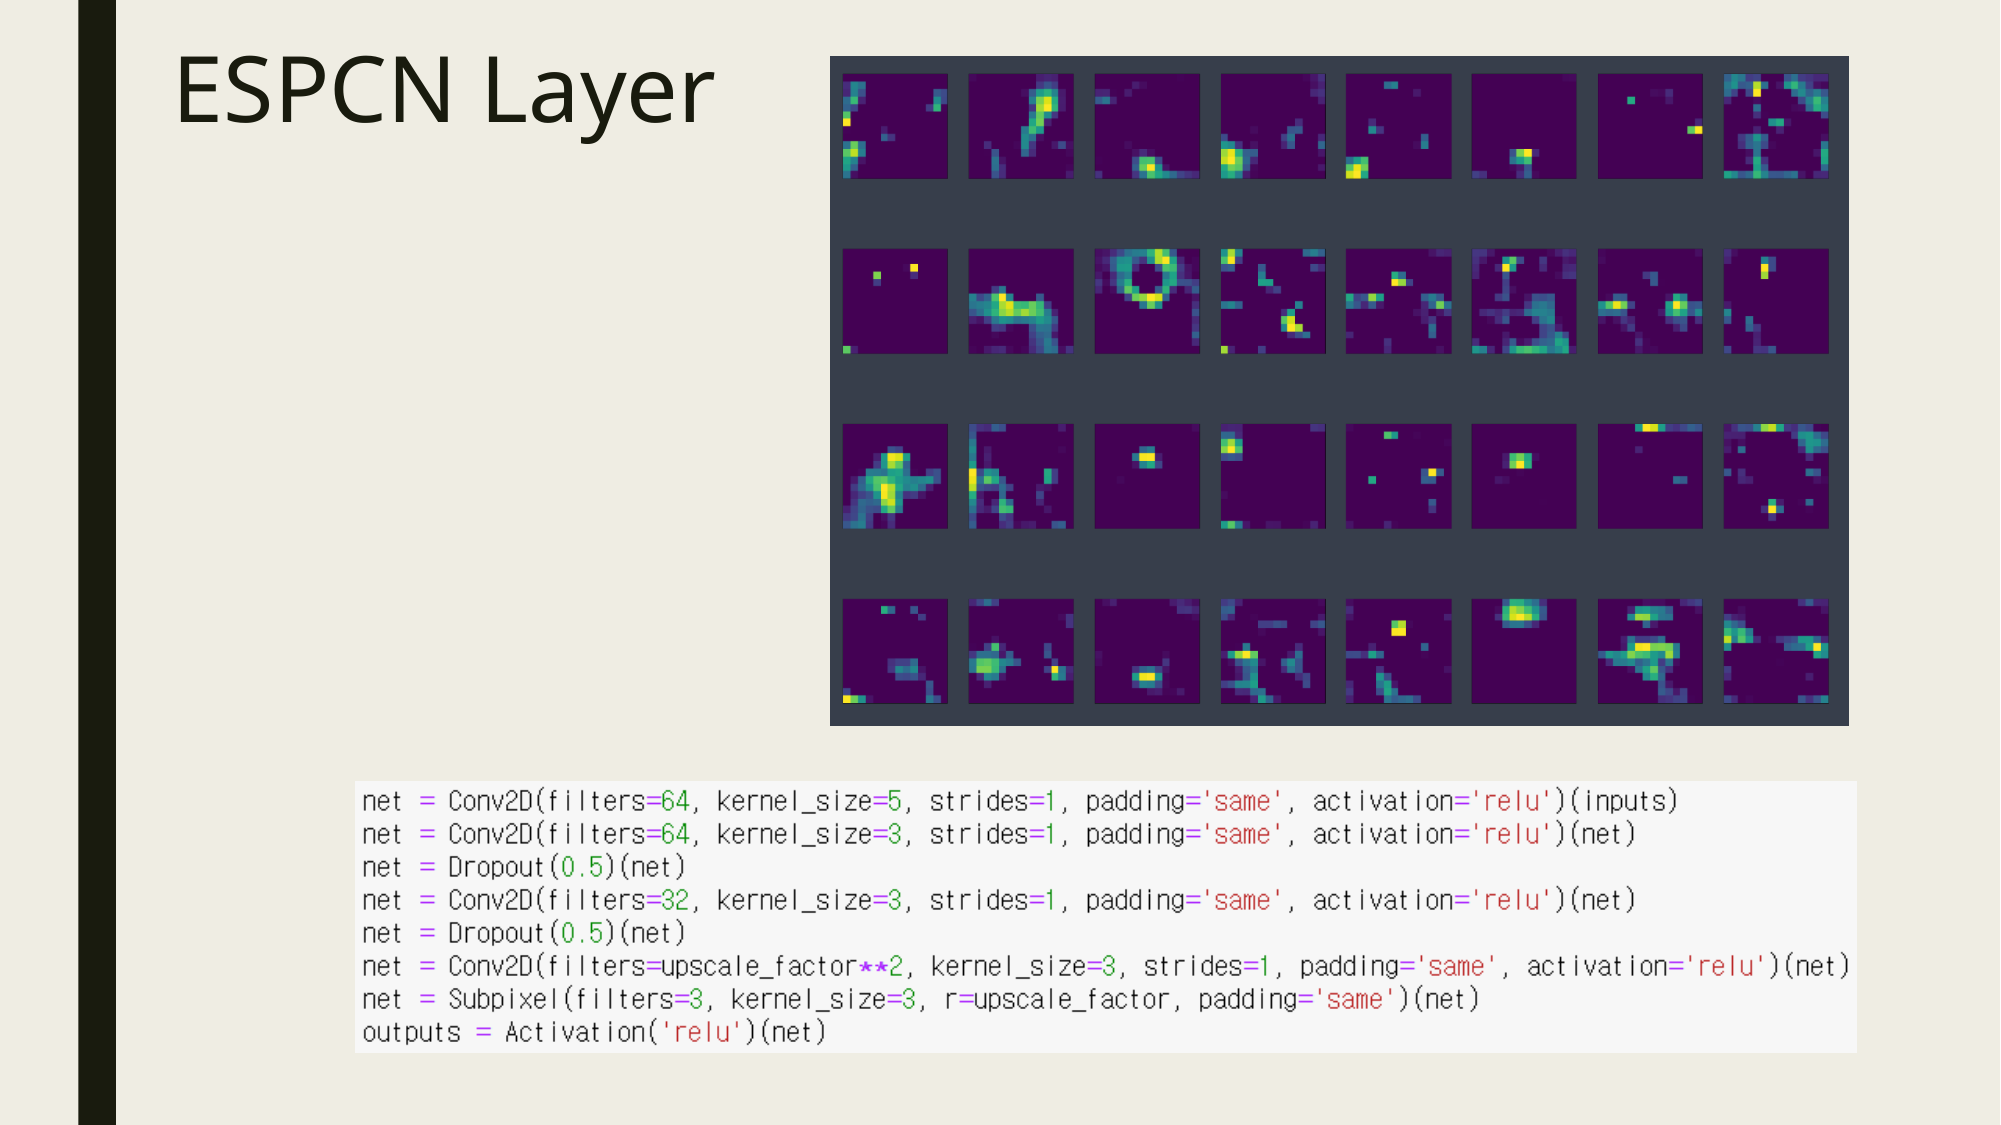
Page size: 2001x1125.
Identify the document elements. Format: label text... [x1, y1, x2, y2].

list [355, 781, 1857, 1053]
title ESPCN Layer [157, 37, 1880, 281]
picture [830, 56, 1849, 726]
